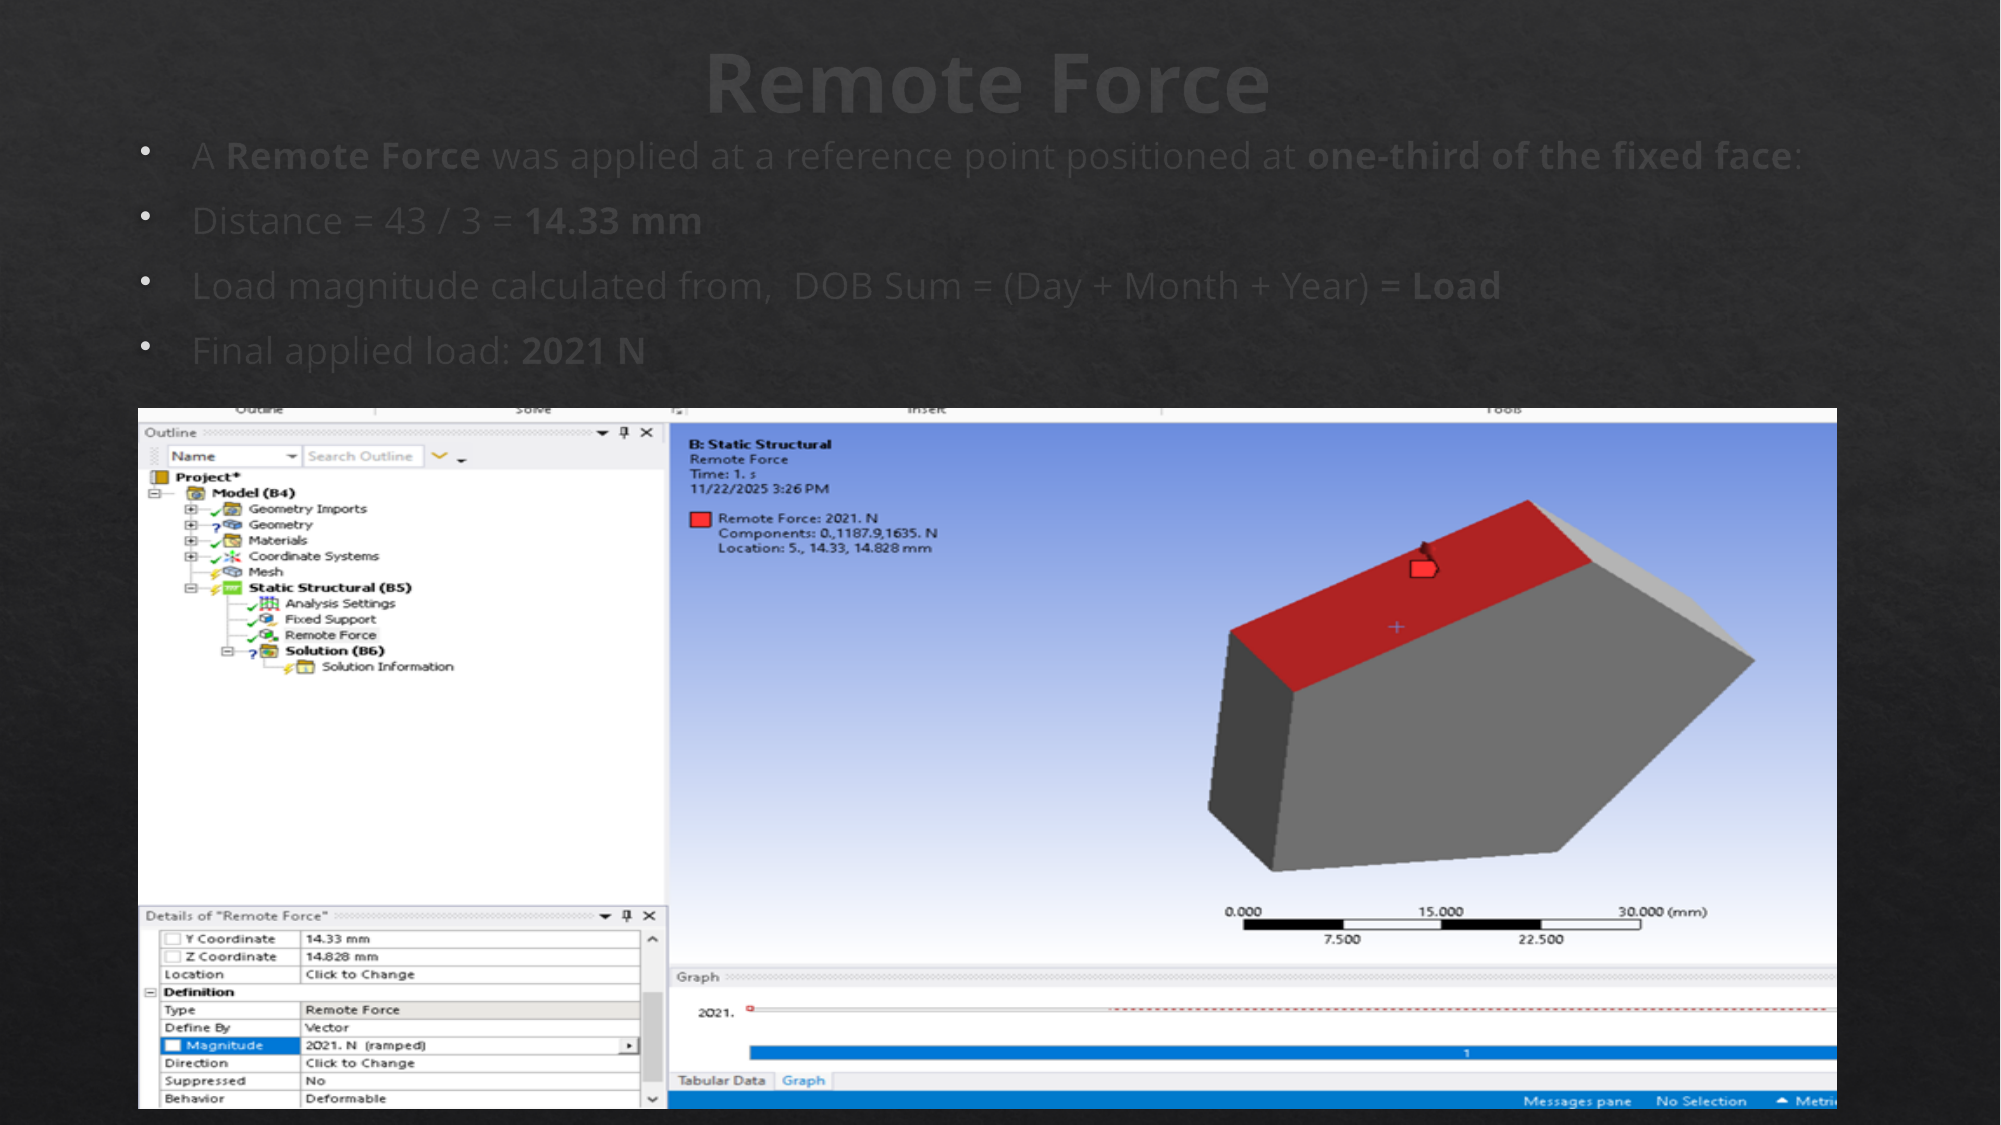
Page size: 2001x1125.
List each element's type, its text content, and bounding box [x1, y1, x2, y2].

picture [137, 408, 1837, 1109]
list A Remote Force was applied at a reference point positioned at one-third of the fixed face: Distance = 43 / 3 = 14.33 mm Load magnitude calculated from, DOB Sum = (Day + Month + Year) = Load Final applied load: 2021 N [120, 124, 1887, 790]
title Remote Force [138, 0, 1837, 119]
